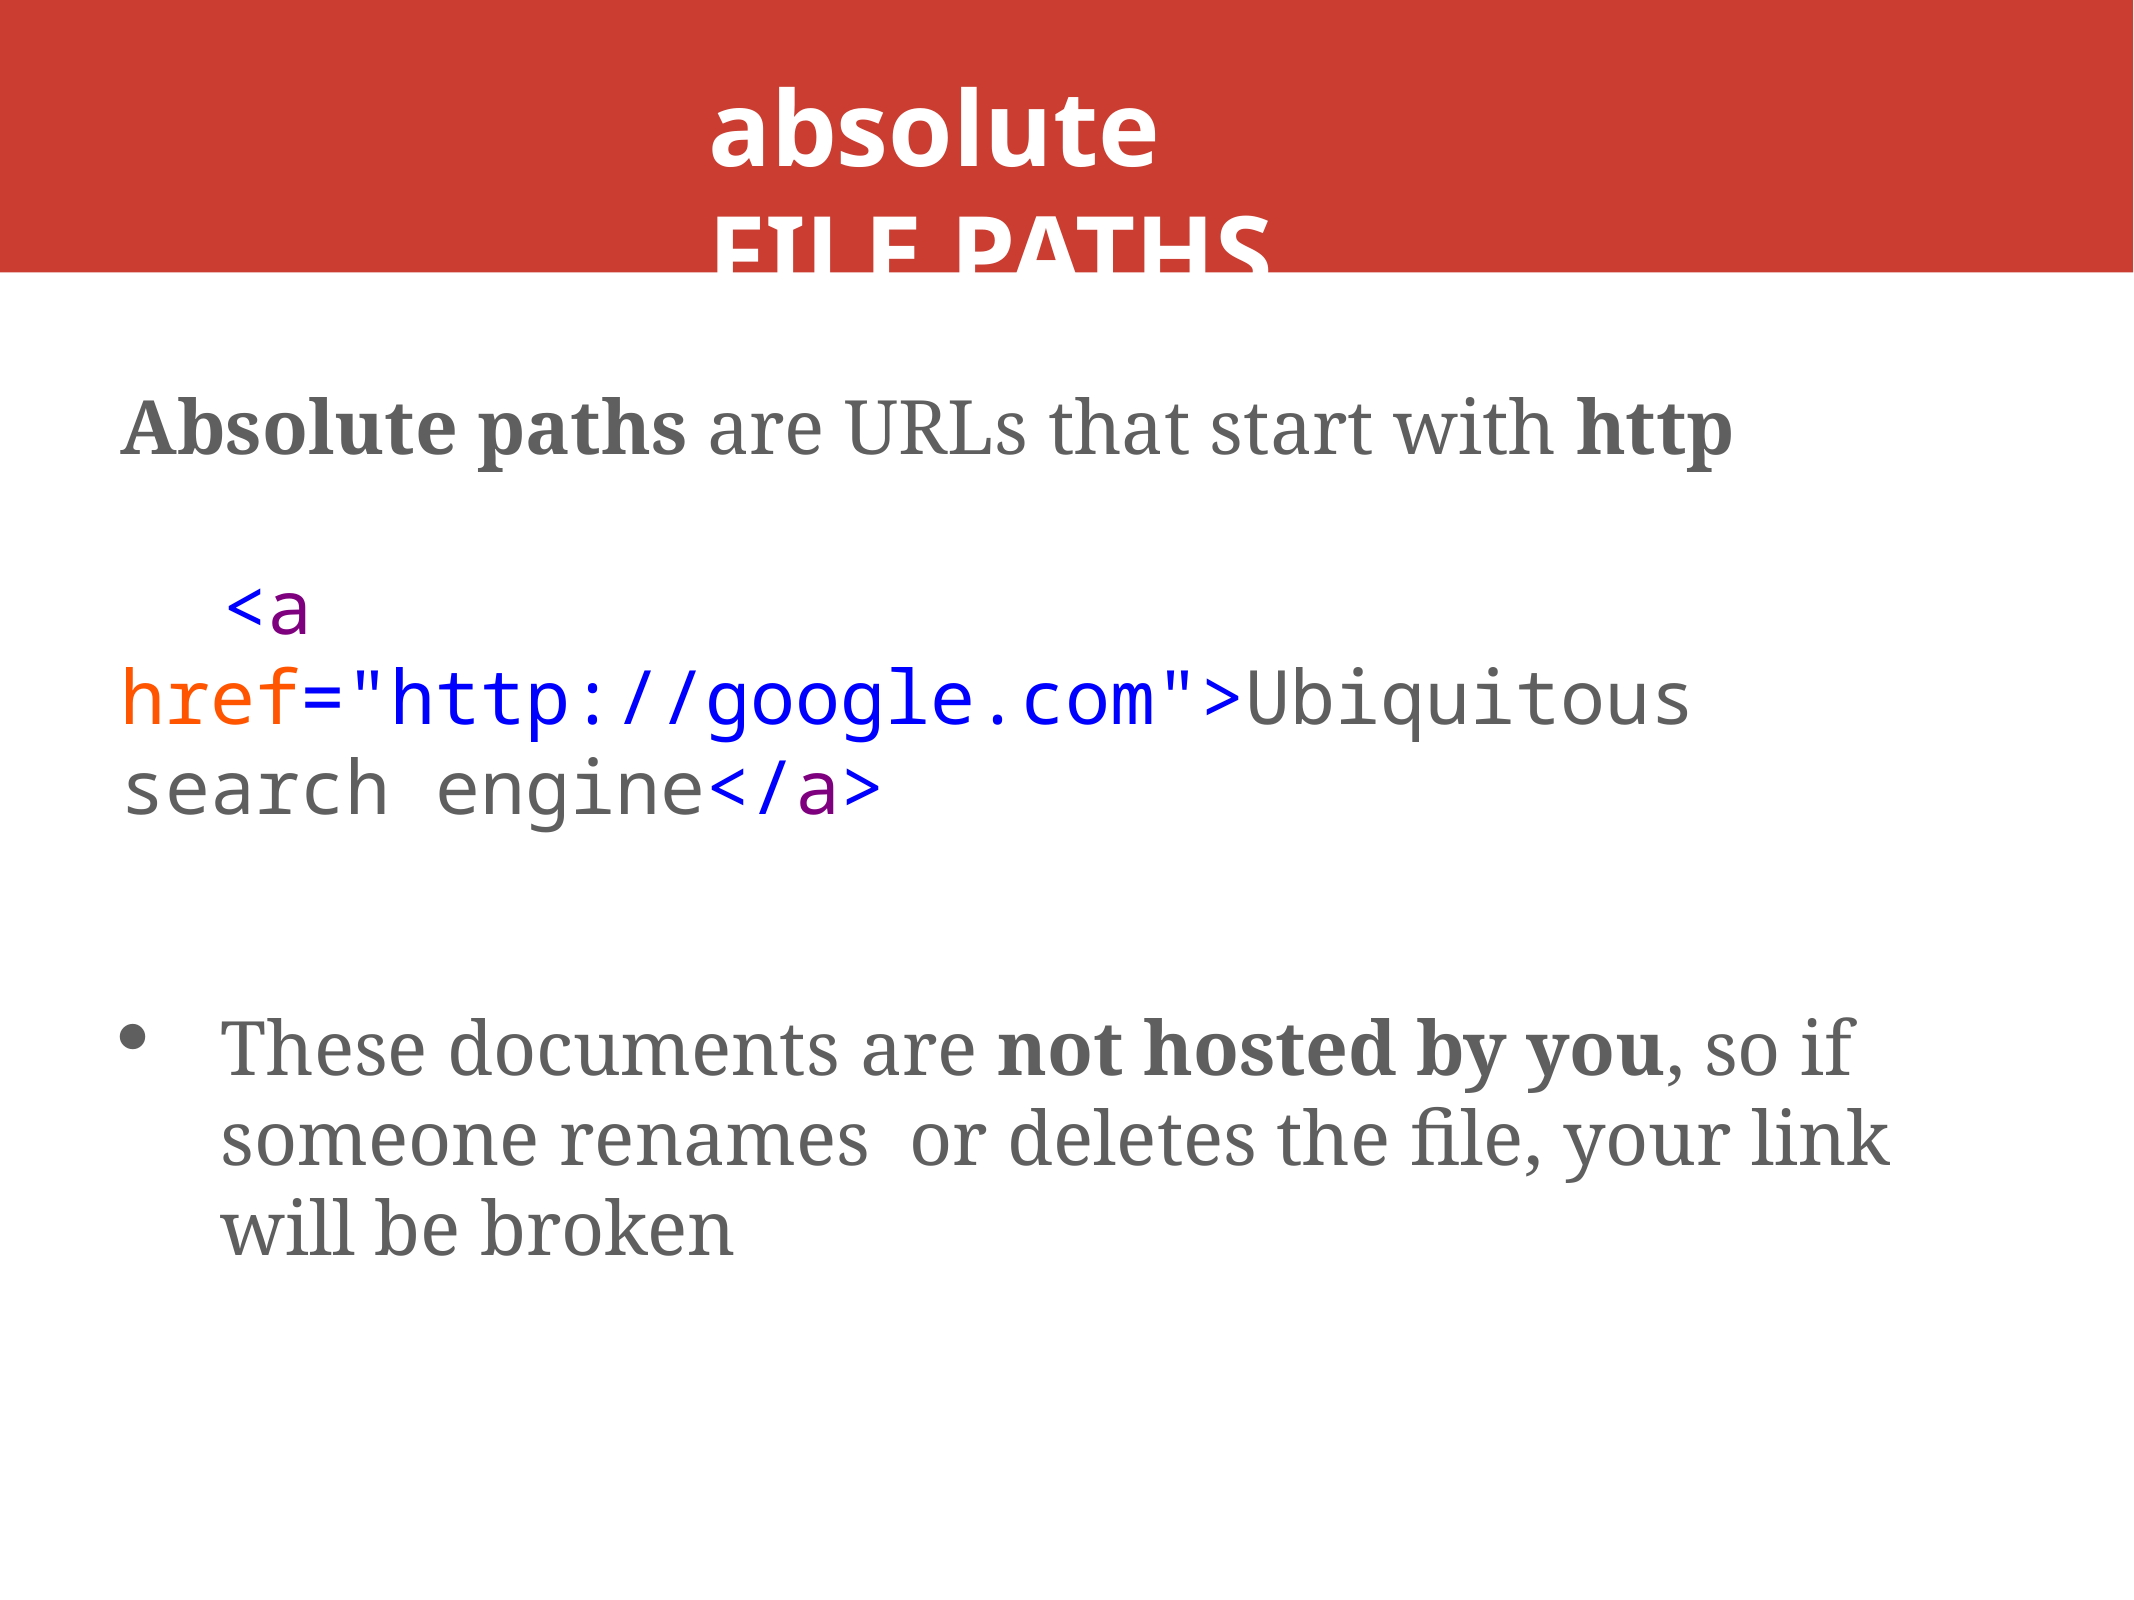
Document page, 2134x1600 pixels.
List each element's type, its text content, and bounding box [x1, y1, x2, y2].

text_box [0, 0, 2134, 273]
title absolute FILE PATHS [706, 62, 1392, 330]
text_box Absolute paths are URLs that start with http <a href="http://google.com">Ubiquitous search engine</a> These documents are not hosted by you, so if someone renames or deletes the file, your link will be broken [118, 379, 1905, 1442]
